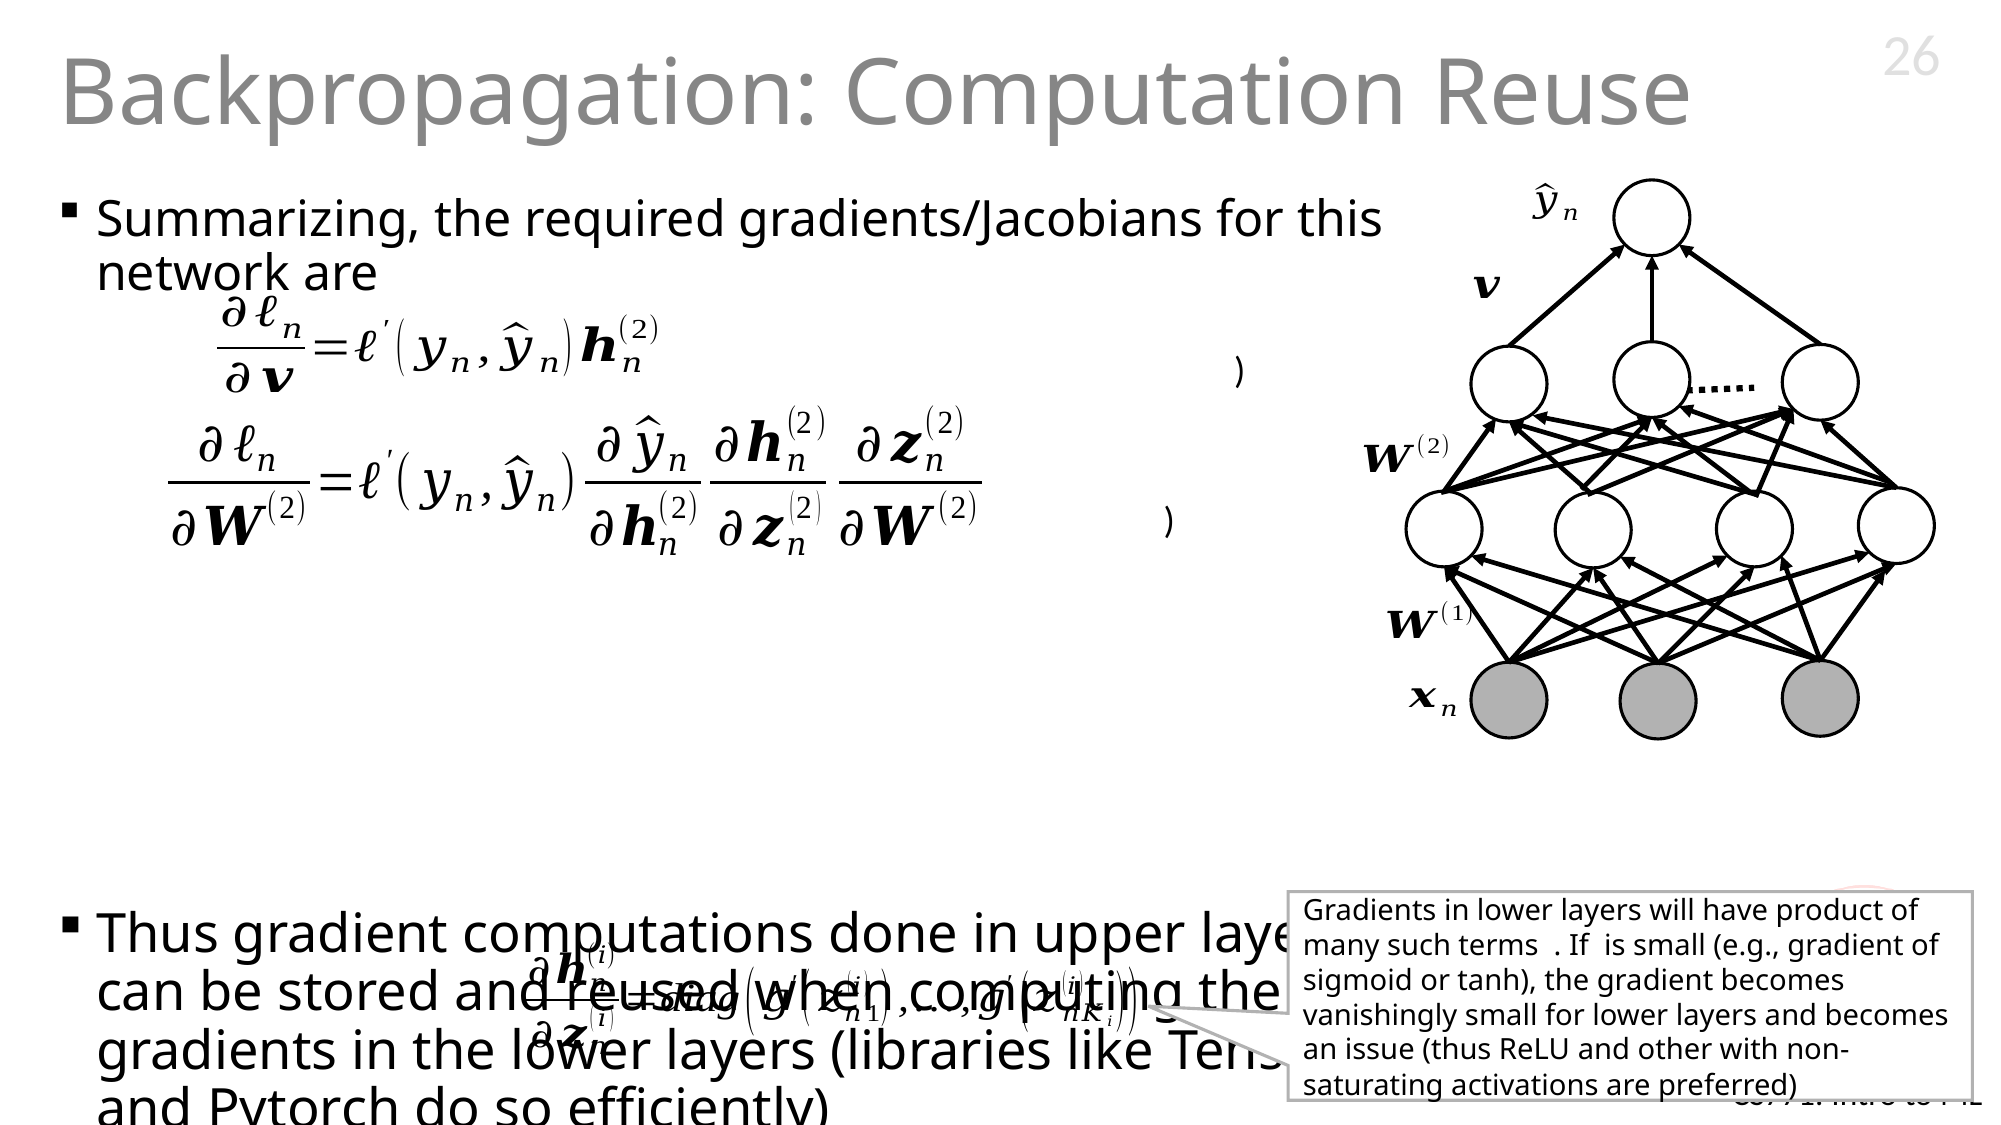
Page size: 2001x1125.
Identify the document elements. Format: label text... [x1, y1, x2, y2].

text_box [1782, 664, 1859, 737]
text_box [1782, 344, 1859, 406]
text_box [1651, 488, 1750, 492]
text_box [1470, 346, 1548, 409]
text_box [1620, 664, 1697, 739]
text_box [1755, 563, 1897, 664]
text_box [1470, 664, 1548, 738]
title Backpropagation: Computation Reuse [43, 27, 1970, 163]
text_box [1587, 409, 1678, 415]
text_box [1678, 244, 1821, 345]
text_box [1820, 420, 1897, 488]
text_box [1555, 496, 1632, 552]
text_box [1870, 570, 1886, 661]
list Summarizing, the required gradients/Jacobians for this network are Thus gradient computations done in upper layers can be stored and reused when computing the gradients in the lower layers (libraries like Tensorflow and Pytorch do so efficiently) Vanishing gradients: [43, 185, 1471, 1098]
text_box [1755, 488, 1794, 497]
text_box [1509, 552, 1870, 663]
text_box 26 [1857, 22, 1957, 83]
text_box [1508, 555, 1728, 566]
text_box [1509, 421, 1755, 496]
text_box [1613, 179, 1690, 256]
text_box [1678, 406, 1891, 483]
text_box [1613, 341, 1690, 409]
text_box [1406, 491, 1483, 567]
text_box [1532, 415, 1820, 488]
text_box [1444, 566, 1659, 664]
text_box [1858, 487, 1935, 564]
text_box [1509, 244, 1626, 347]
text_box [1470, 555, 1508, 566]
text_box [1441, 409, 1587, 493]
text_box [1716, 496, 1793, 552]
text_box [1659, 566, 1755, 664]
